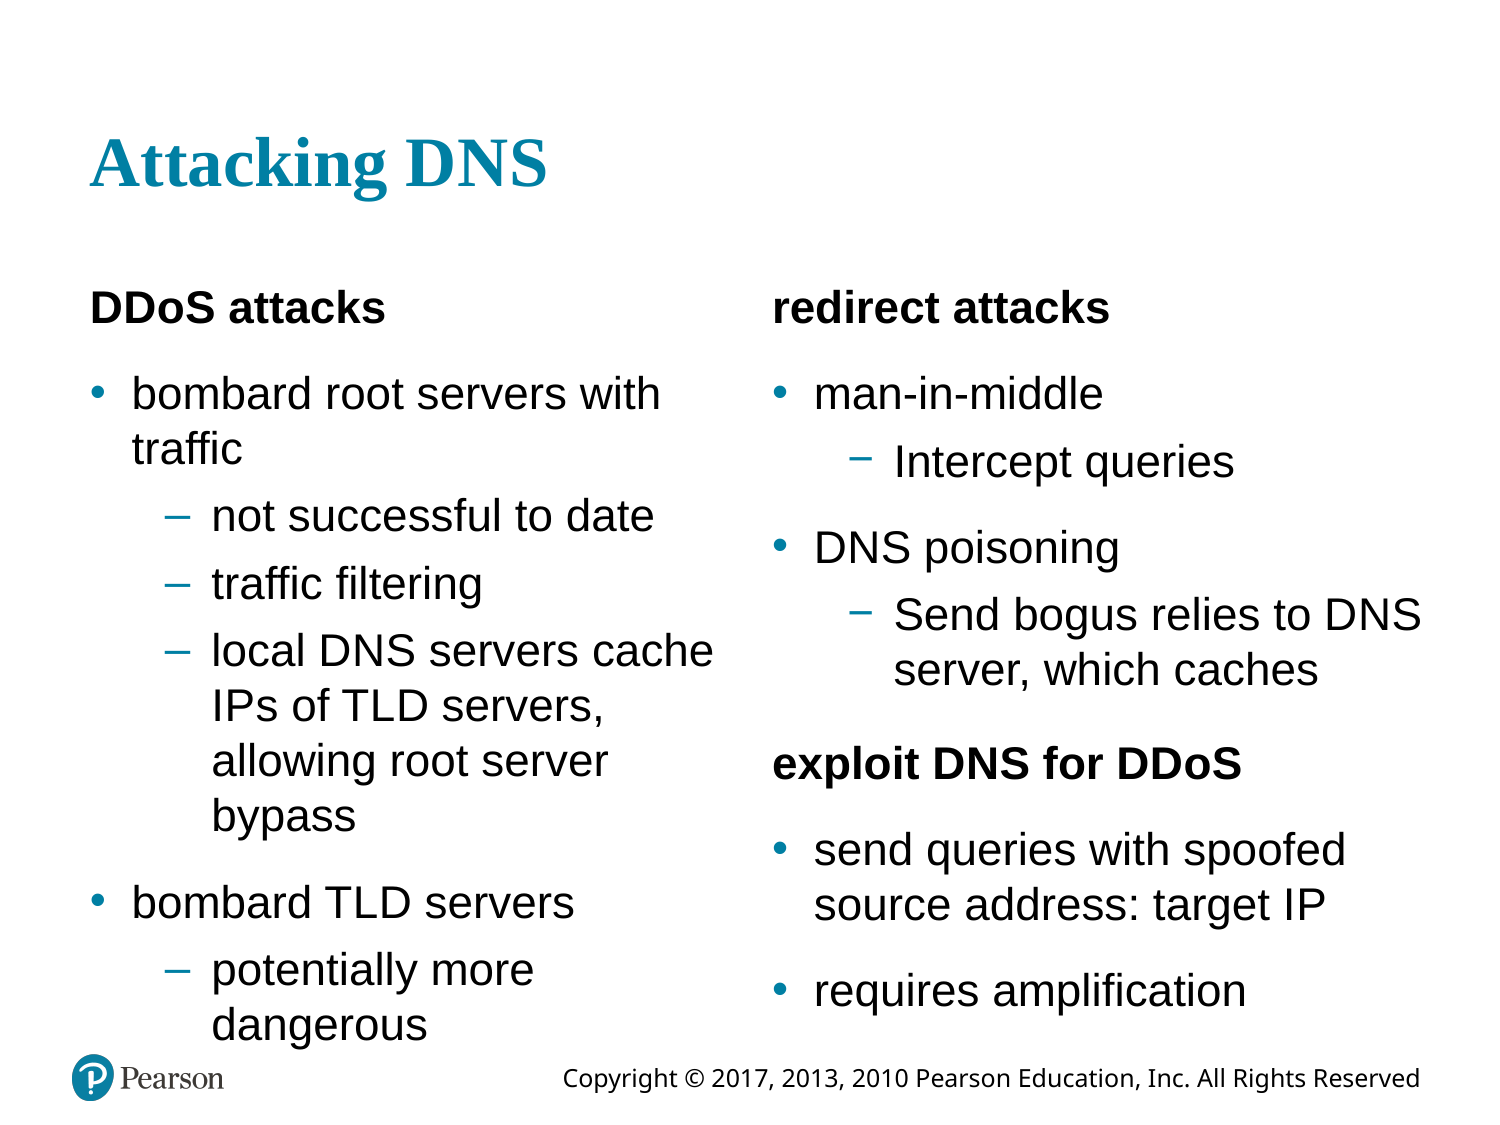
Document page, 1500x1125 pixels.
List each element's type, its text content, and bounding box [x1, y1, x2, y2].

text_box Attacking D N S [75, 35, 1425, 216]
picture [72, 1054, 88, 1070]
picture [72, 1087, 83, 1101]
text_box D D o S attacks bombard root servers with traffic not successful to date traffic filtering local D N S servers cache I P s of T L D servers, allowing root server bypass bombard T L D servers potentially more dangerous [75, 262, 736, 1050]
picture [80, 1063, 106, 1088]
text_box exploit D N S for D D o S send queries with spoofed source address: target I P requires amplification [757, 718, 1450, 1025]
picture [98, 1054, 224, 1101]
text_box redirect attacks man-in-middle Intercept queries D N S poisoning Send bogus relies to D N S server, which caches [757, 262, 1450, 700]
